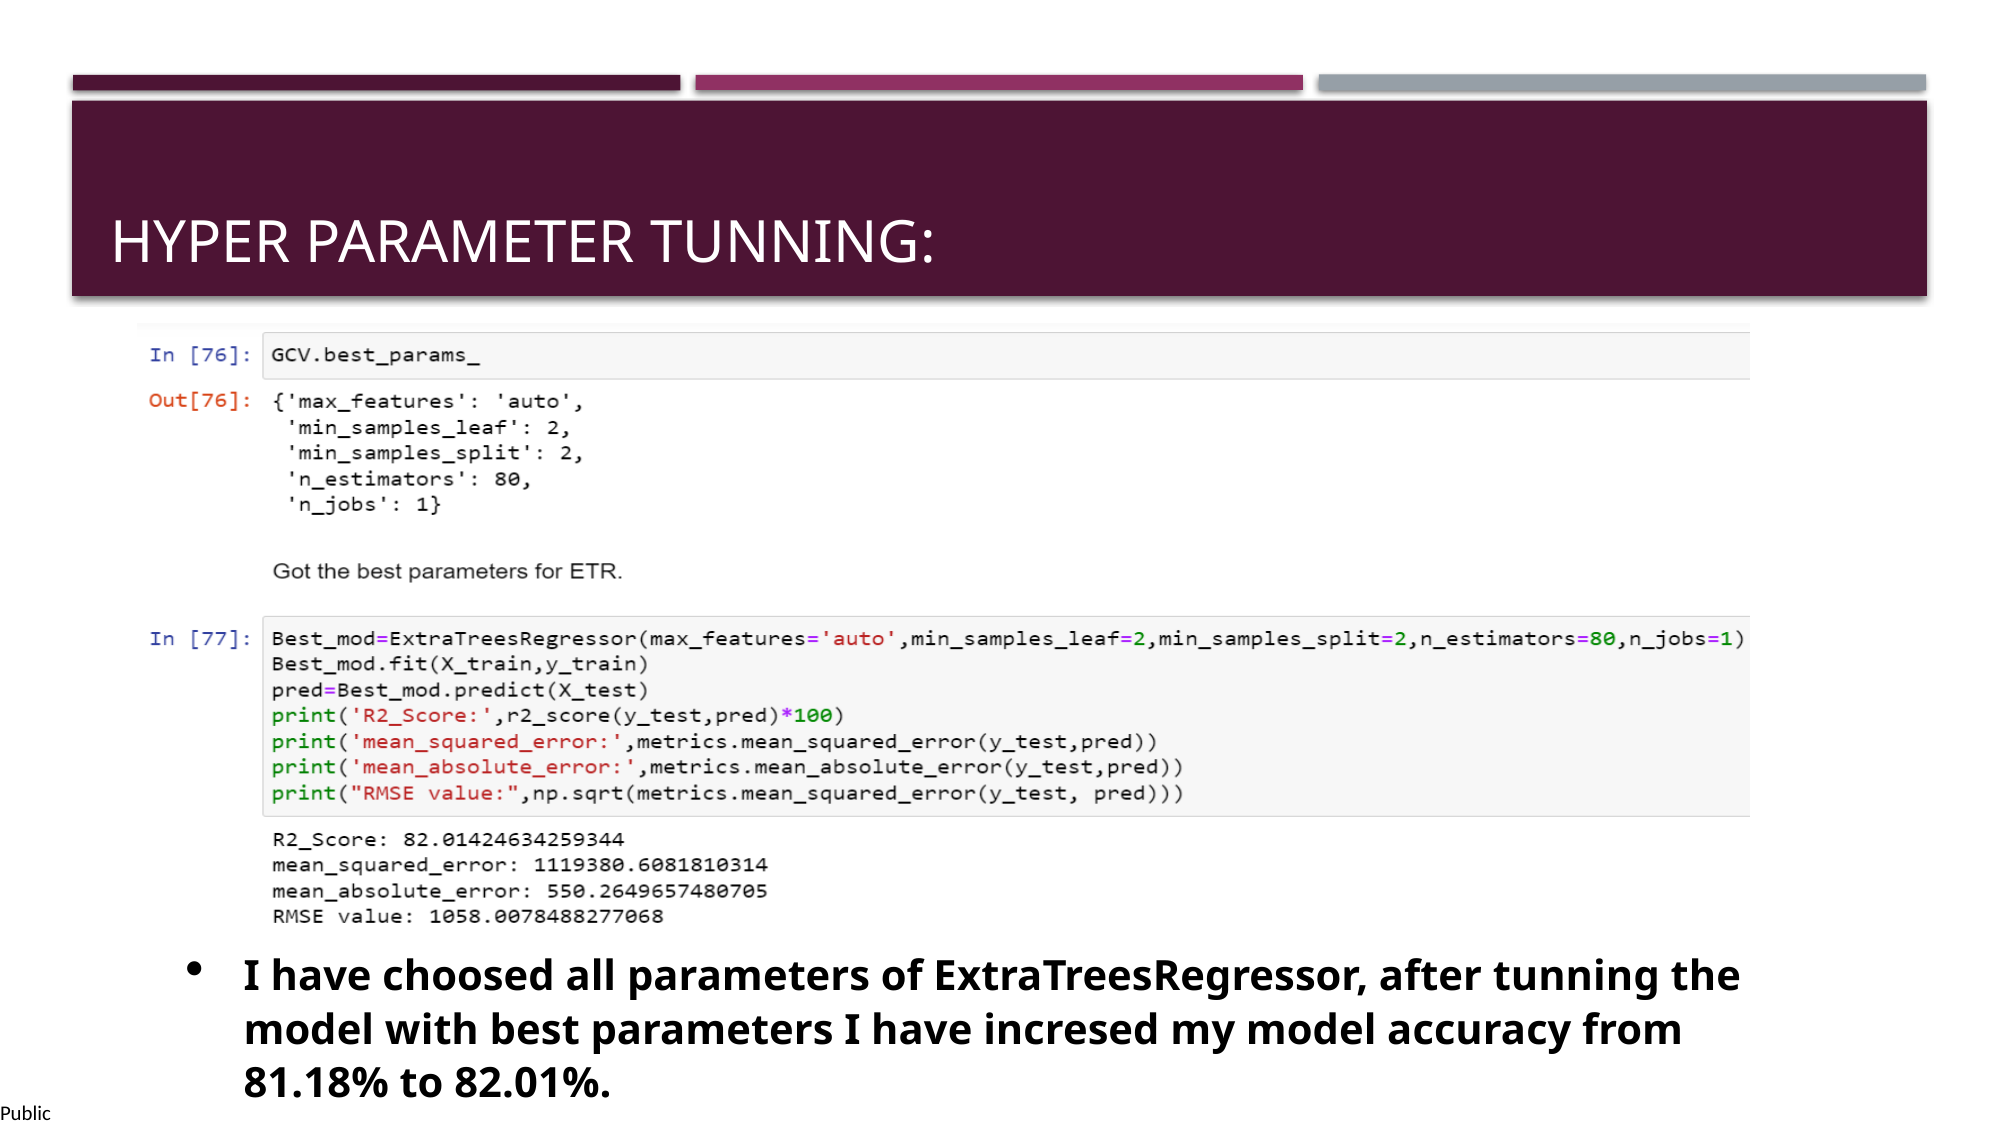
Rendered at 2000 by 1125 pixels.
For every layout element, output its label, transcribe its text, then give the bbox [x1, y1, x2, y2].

text_box I have choosed all parameters of ExtraTreesRegressor, after tunning the model with best parameters I have incresed my model accuracy from 81.18% to 82.01%. [172, 938, 1797, 1114]
picture [136, 323, 1751, 939]
title Hyper Parameter Tunning: [95, 115, 1905, 282]
